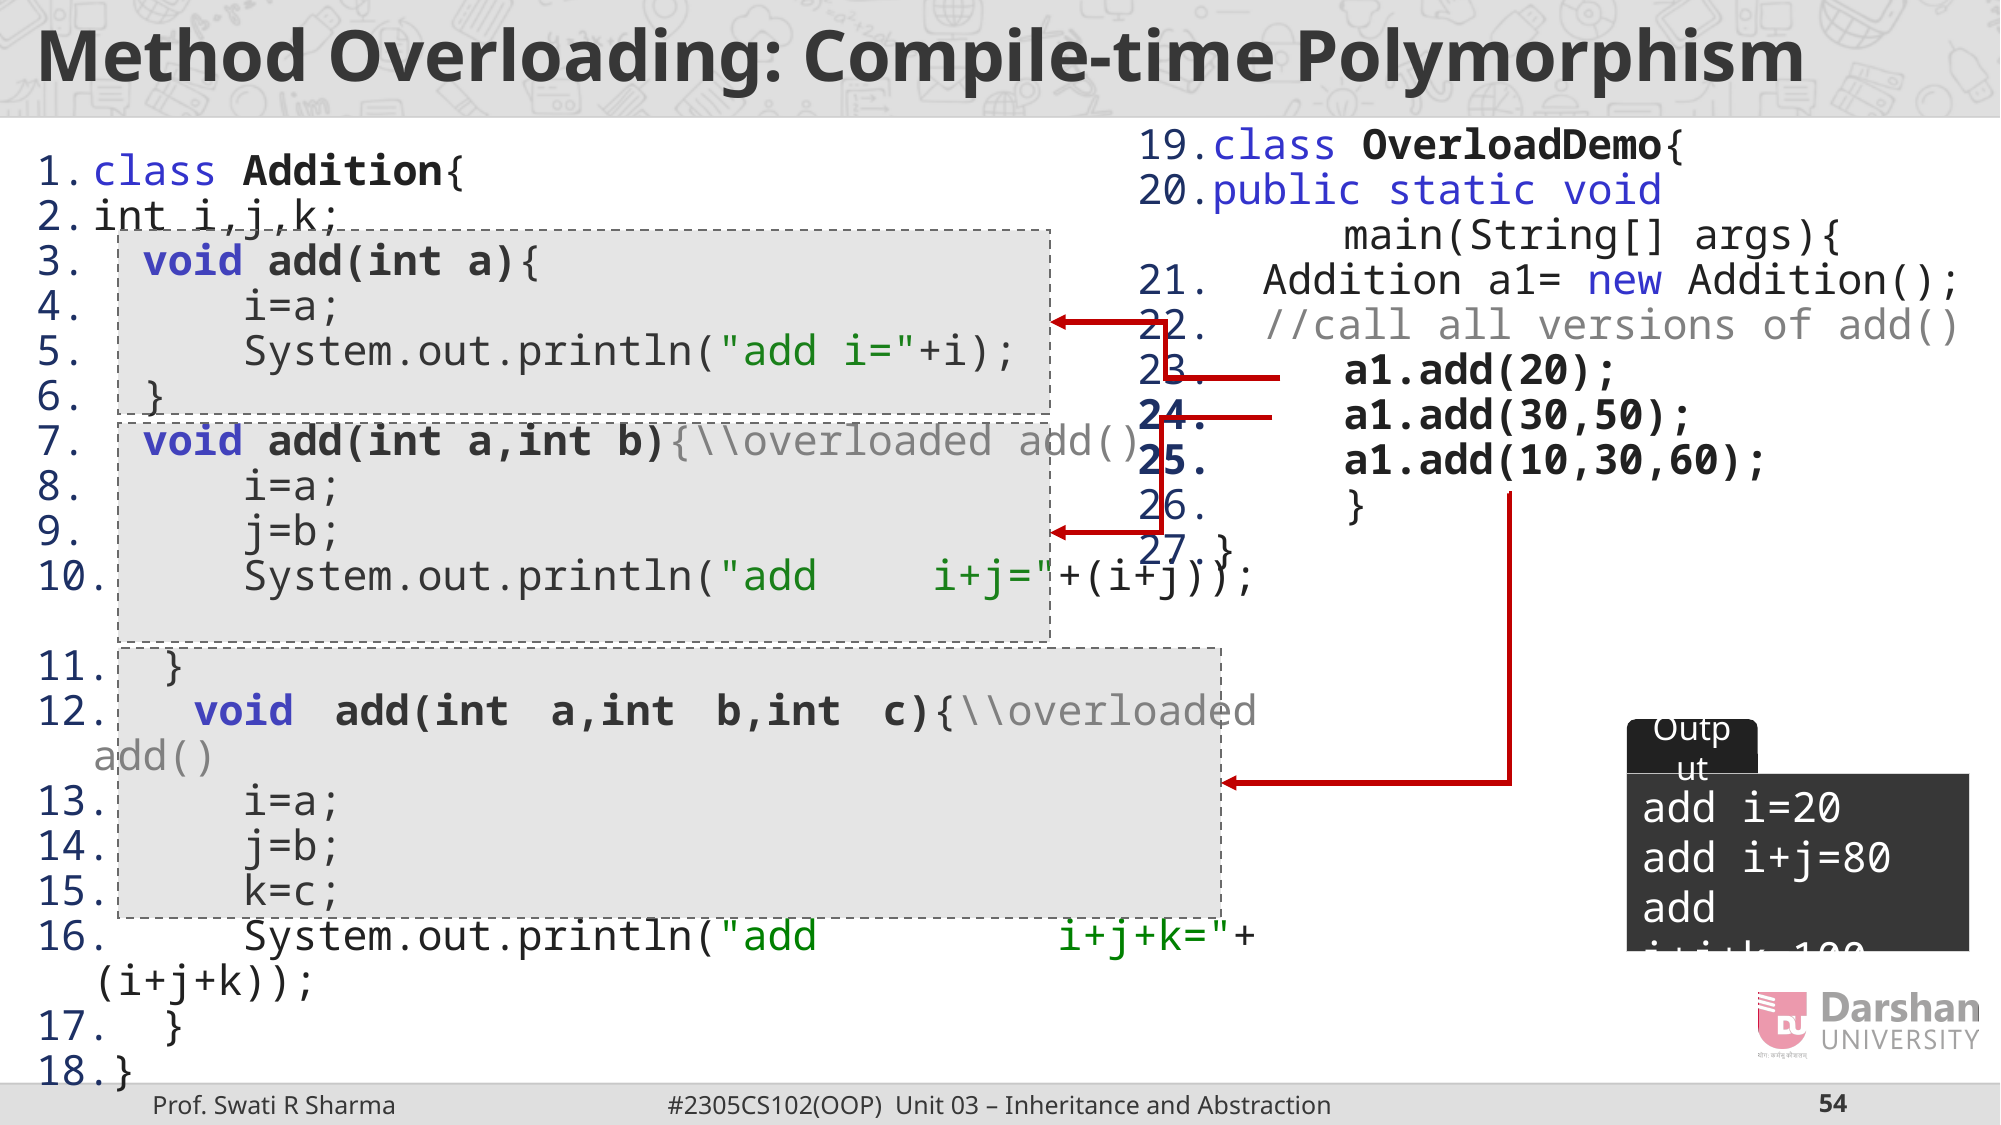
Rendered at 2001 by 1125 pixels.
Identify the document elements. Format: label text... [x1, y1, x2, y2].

text_box class OverloadDemo{ public static void main(String[] args){ Addition a1= new Addition(); //call all versions of add() a1.add(20); a1.add(30,50); a1.add(10,30,60); } } [1122, 116, 2000, 603]
text_box Overridden methods in Java are similar to virtual functions in C++ and C#. [1758, 992, 1979, 1059]
title Method Overloading: Compile-time Polymorphism [0, 0, 2000, 117]
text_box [1220, 493, 1511, 783]
text_box add i=20 add i+j=80 add i+j+k=100 [1626, 773, 1970, 952]
text_box Output [1625, 718, 1759, 775]
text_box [1049, 322, 1281, 379]
text_box [117, 229, 1051, 415]
list class Addition{ int i,j,k; void add(int a){ i=a; System.out.println("add i="+i); } void add(int a,int b){\\overloaded add() i=a; j=b; System.out.println("add i+j="+(i+j)); } void add(int a,int b,int c){\\overloaded add() i=a; j=b; k=c; System.out.println("add i+j+k="+(i+j+k)); } } [21, 141, 1273, 1059]
text_box [117, 422, 1051, 643]
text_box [1049, 417, 1273, 533]
text_box [117, 647, 1222, 919]
